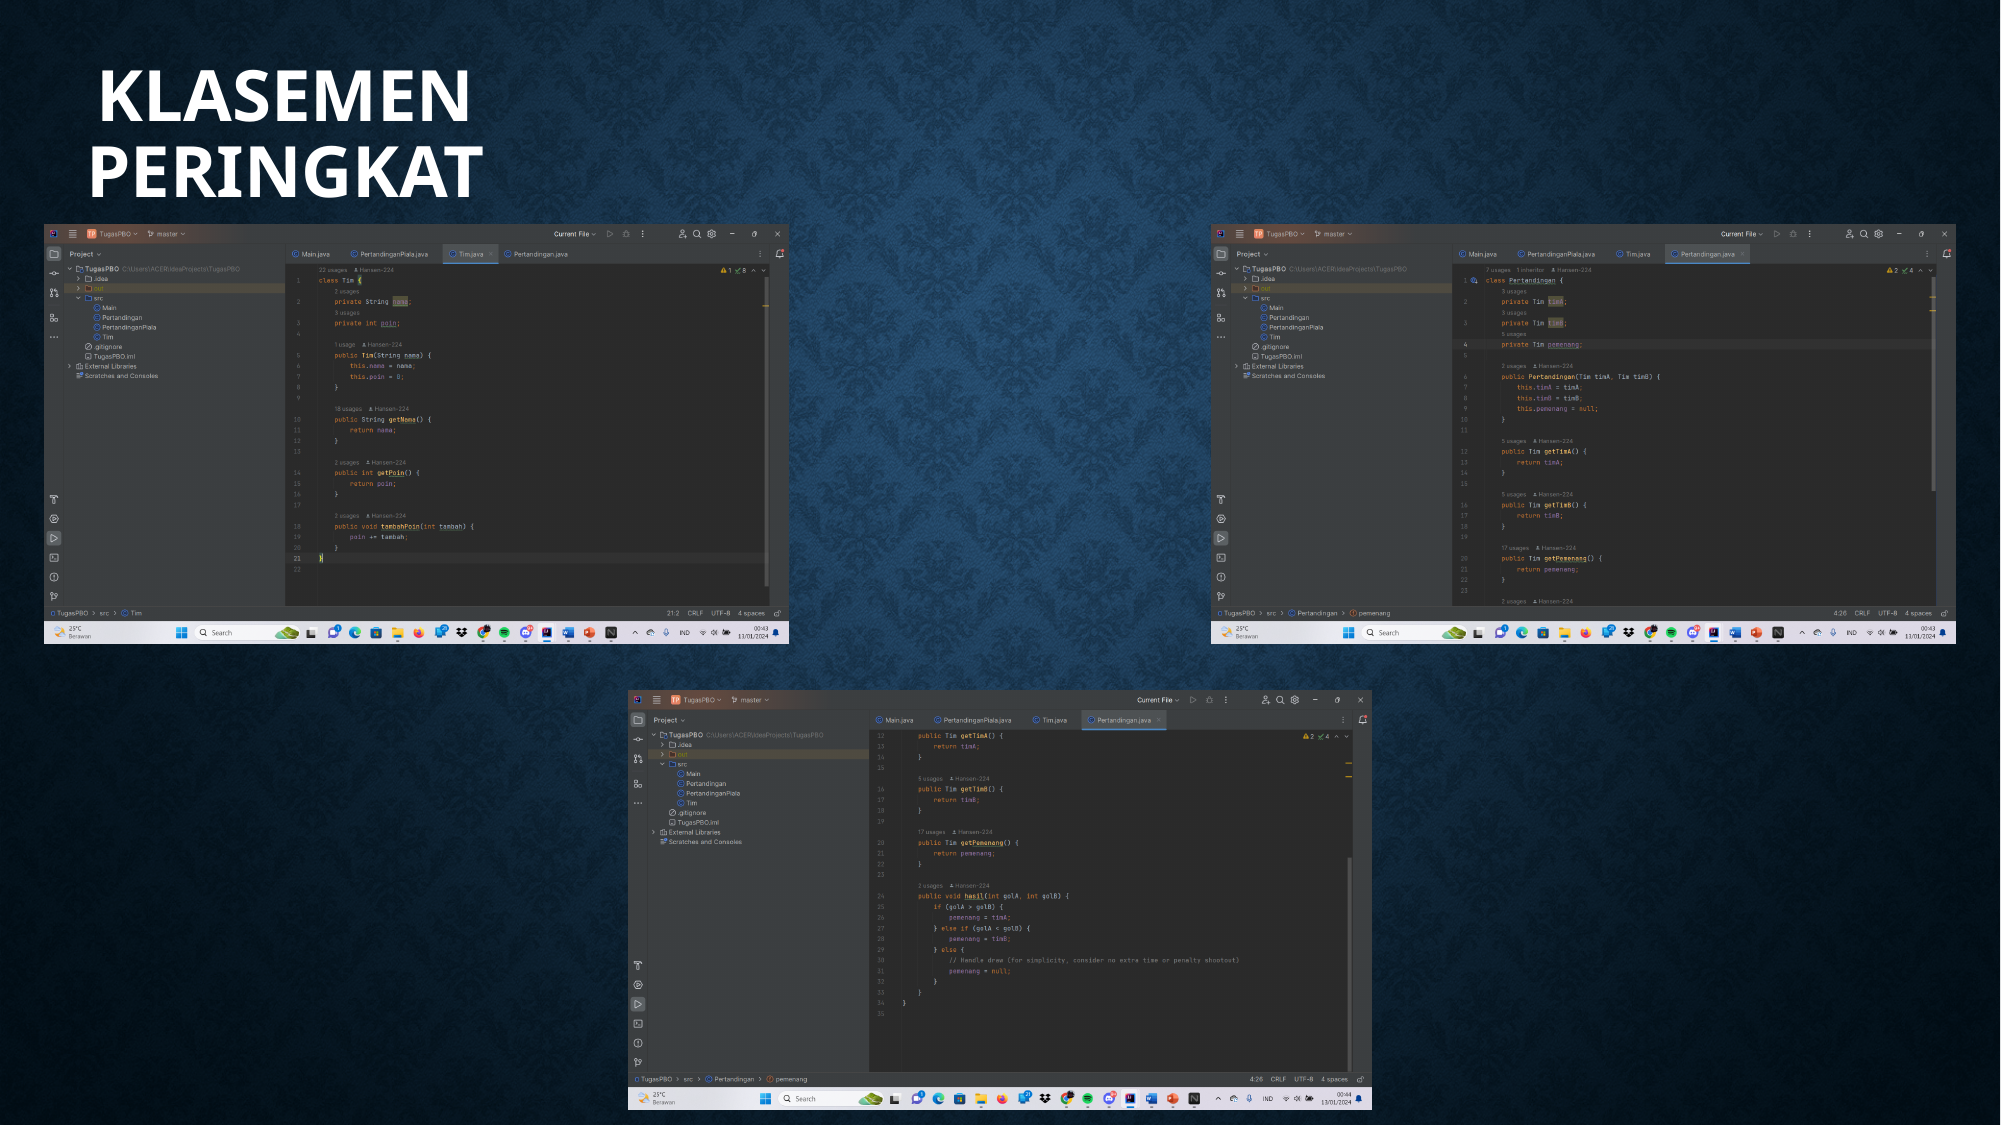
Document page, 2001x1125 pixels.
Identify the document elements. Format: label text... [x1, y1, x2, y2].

picture [43, 224, 789, 644]
picture [627, 690, 1373, 1110]
text_box Klasemen peringkat [14, 37, 557, 236]
picture [1211, 224, 1957, 644]
